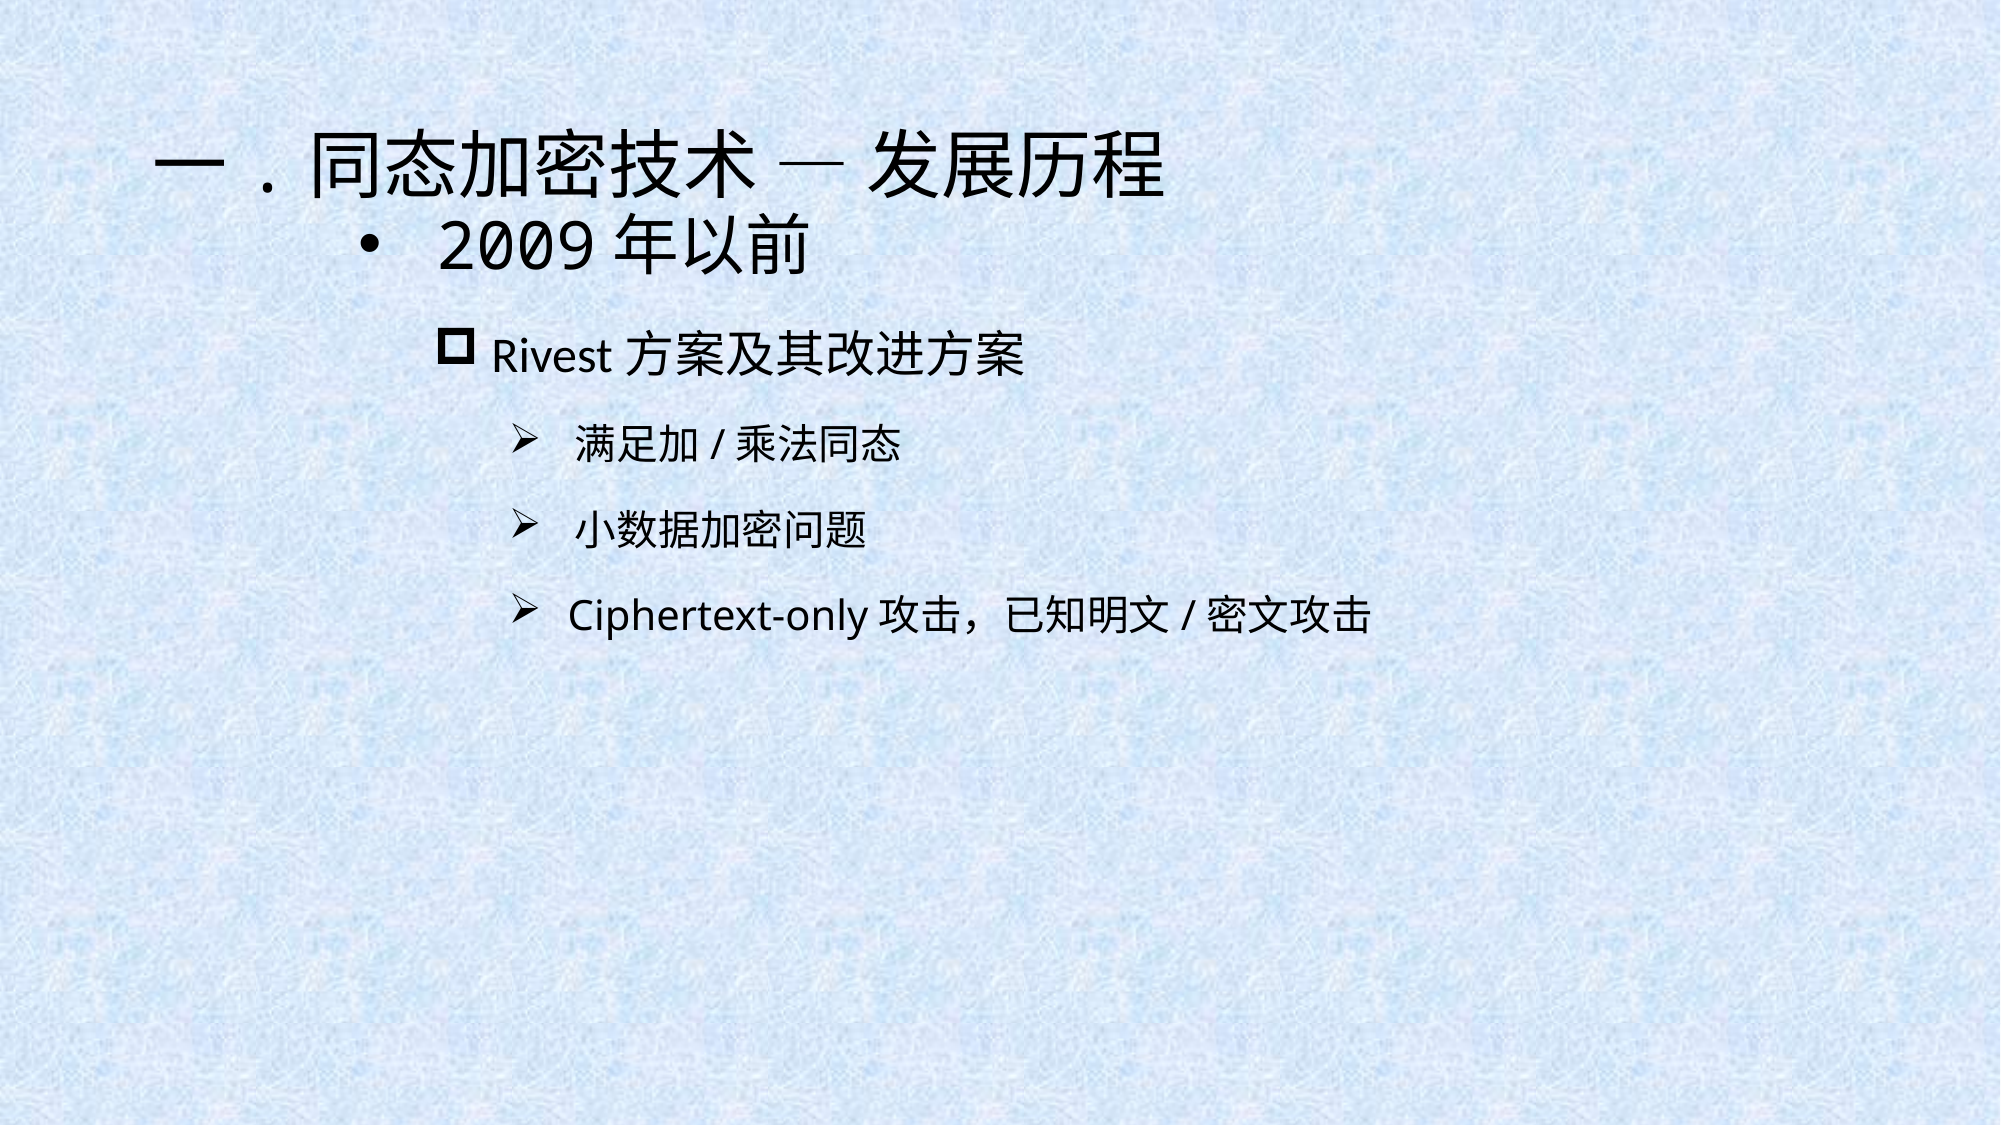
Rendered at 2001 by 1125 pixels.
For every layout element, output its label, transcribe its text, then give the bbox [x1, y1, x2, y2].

list 2009年以前 Rivest方案及其改进方案 满足加/乘法同态 小数据加密问题 Ciphertext-only攻击，已知明文/密文攻击 [343, 210, 1530, 1008]
title 一.同态加密技术 — 发展历程 [137, 59, 1863, 278]
picture [0, 0, 2001, 1125]
